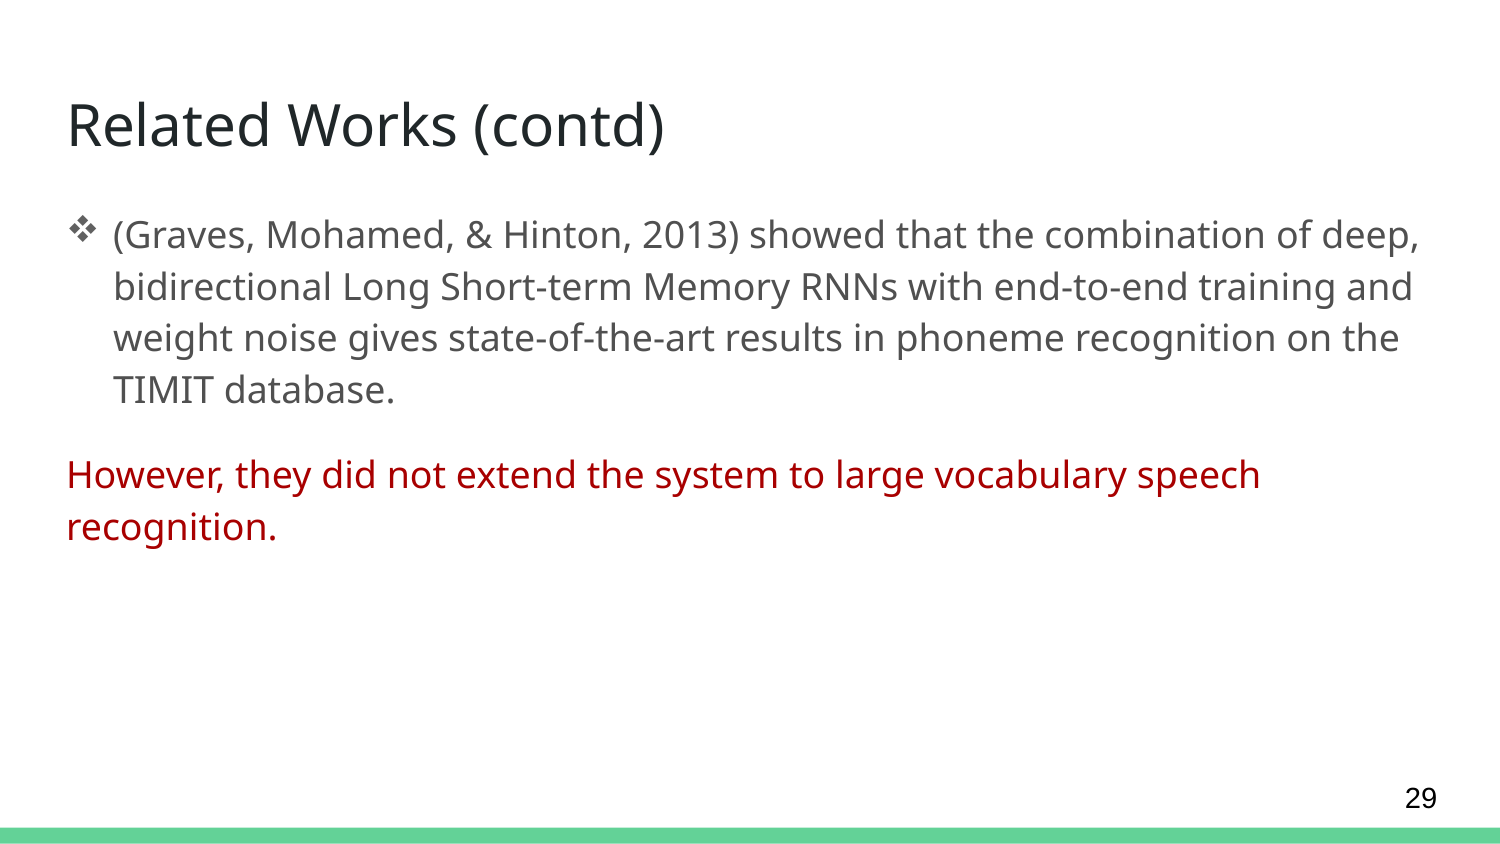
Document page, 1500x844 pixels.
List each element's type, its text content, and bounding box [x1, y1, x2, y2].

title Related Works (contd) [51, 72, 1449, 167]
slide_number 29 [1389, 764, 1480, 830]
list (Graves, Mohamed, & Hinton, 2013) showed that the combination of deep, bidirectional Long Short-term Memory RNNs with end-to-end training and weight noise gives state-of-the-art results in phoneme recognition on the TIMIT database. However, they did not extend the system to large vocabulary speech recognition. [51, 189, 1449, 750]
